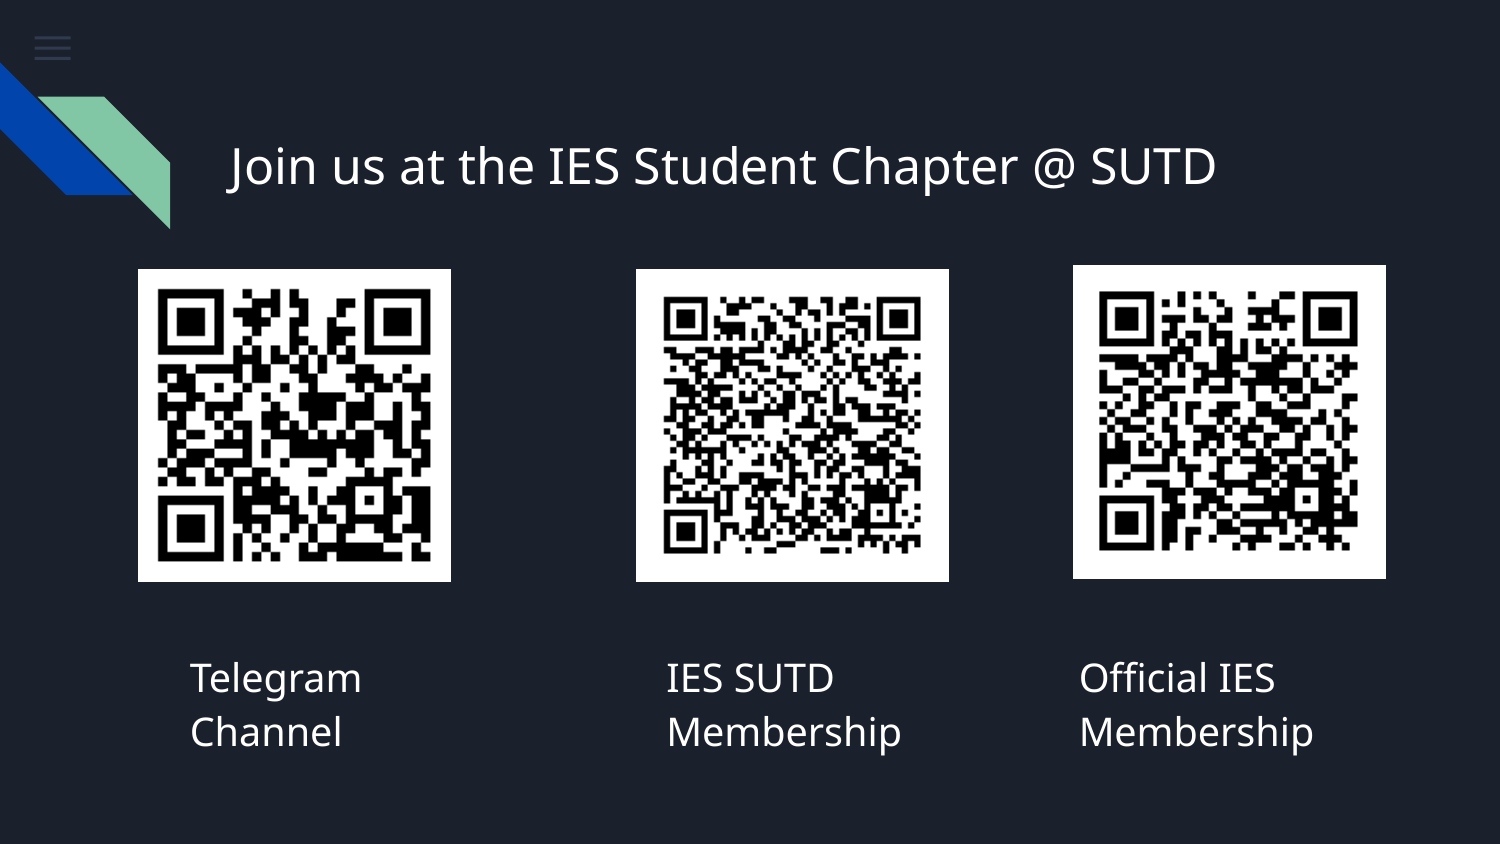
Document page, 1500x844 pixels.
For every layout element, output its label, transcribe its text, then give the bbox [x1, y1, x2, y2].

picture [138, 268, 452, 582]
picture [1072, 265, 1386, 579]
title Join us at the IES Student Chapter @ SUTD [215, 119, 1371, 270]
text_box IES SUTD Membership [651, 630, 935, 770]
text_box Telegram Channel [174, 630, 415, 770]
picture [636, 268, 950, 582]
text_box Official IES Membership [1063, 630, 1396, 770]
